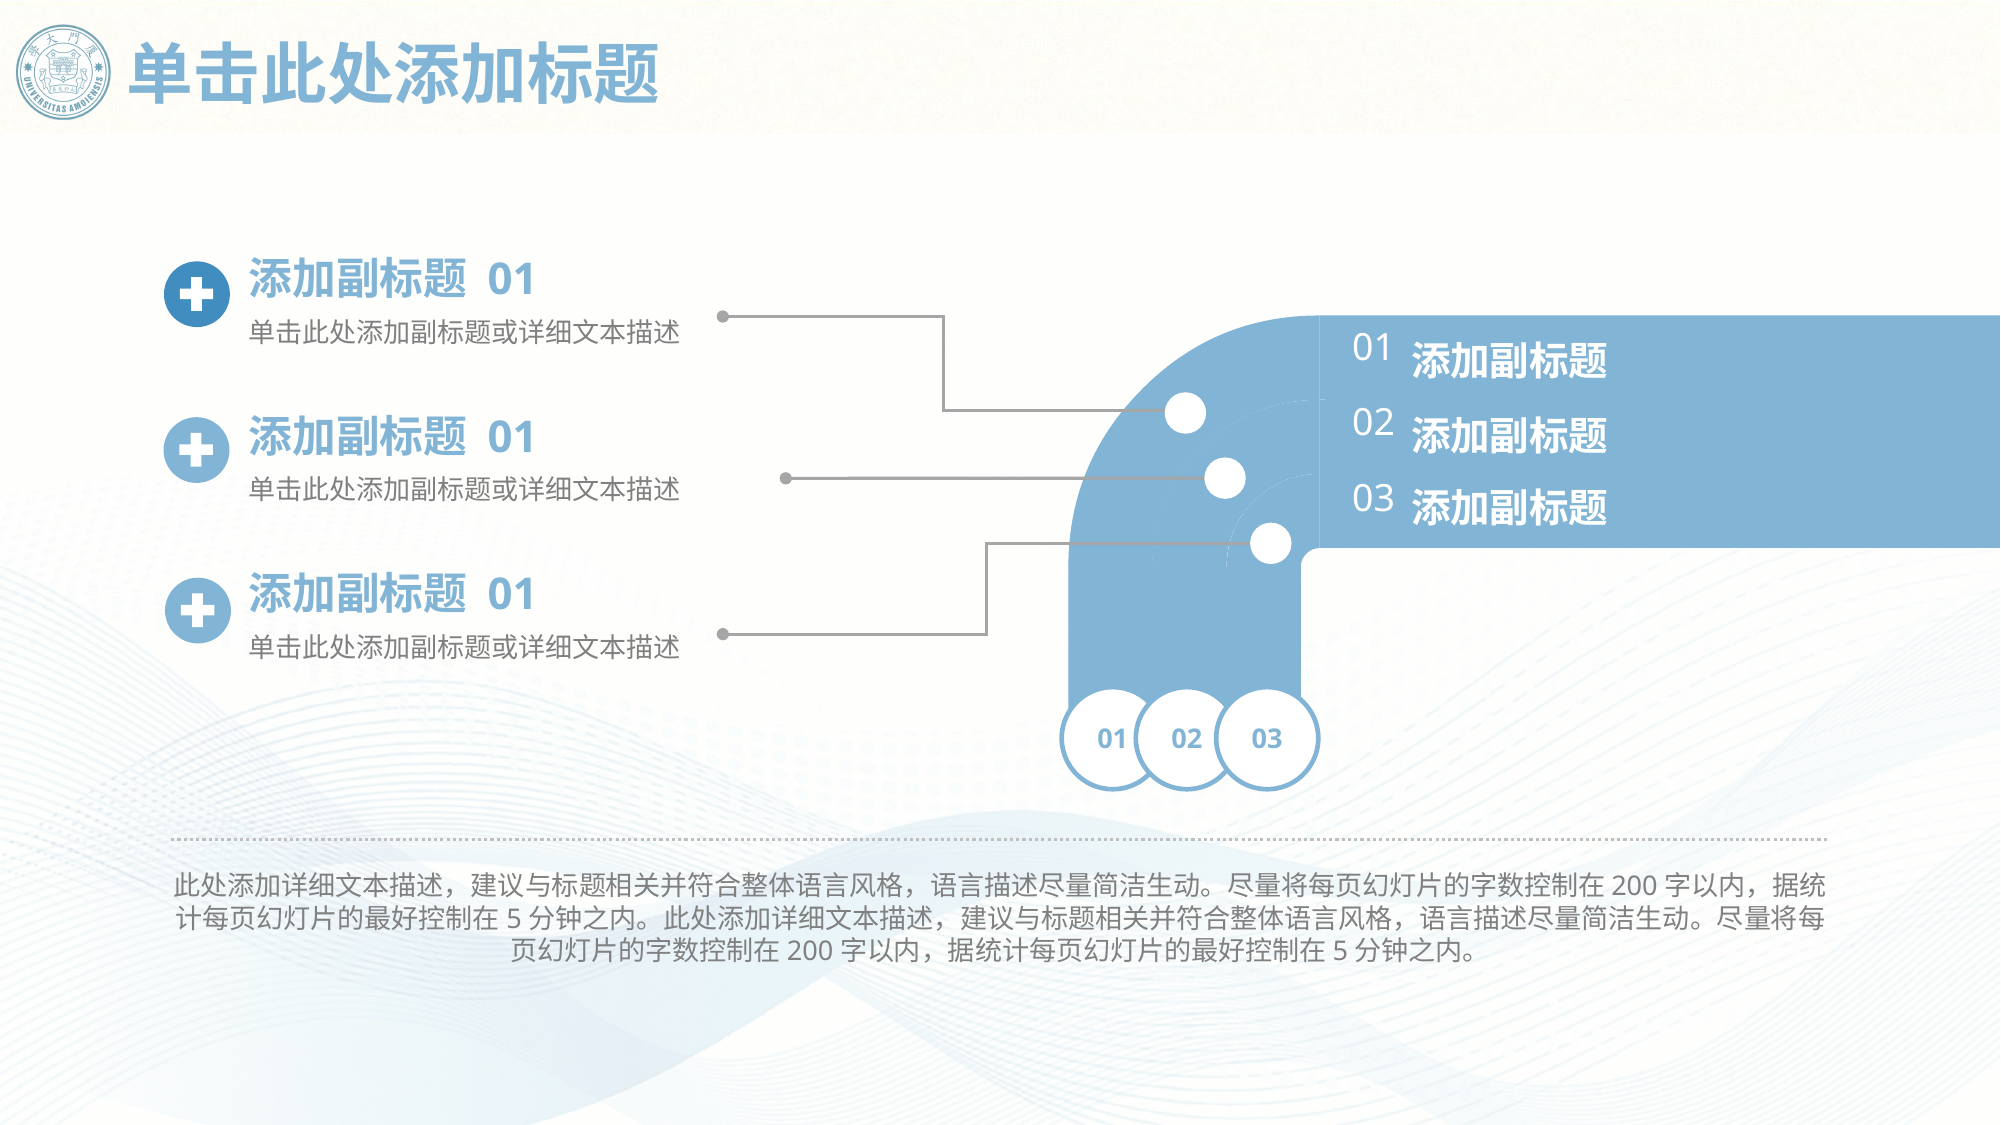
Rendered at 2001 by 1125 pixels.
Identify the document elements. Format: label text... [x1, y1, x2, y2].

text_box 02 [1134, 739, 1227, 791]
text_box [722, 316, 1165, 411]
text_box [722, 543, 1251, 635]
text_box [1068, 315, 2000, 739]
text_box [168, 408, 698, 510]
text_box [168, 565, 698, 668]
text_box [163, 261, 230, 328]
text_box 01 [1060, 711, 1150, 791]
text_box 03 [1215, 739, 1320, 791]
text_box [168, 250, 698, 353]
title 单击此处添加标题 [111, 22, 1837, 132]
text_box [1342, 390, 1857, 459]
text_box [163, 417, 230, 483]
picture [0, 0, 2001, 1125]
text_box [1346, 315, 1857, 384]
text_box 此处添加详细文本描述，建议与标题相关并符合整体语言风格，语言描述尽量简洁生动。尽量将每页幻灯片的字数控制在200字以内，据统计每页幻灯片的最好控制在5分钟之内。此处添加详细文本描述，建议与标题相关并符合整体语言风格，语言描述尽量简洁生动。尽量将每页幻灯片的字数控制在200字以内，据统计每页幻灯片的最好控制在5分钟之内。 [169, 868, 1831, 967]
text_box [1342, 466, 1857, 531]
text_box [164, 577, 231, 644]
